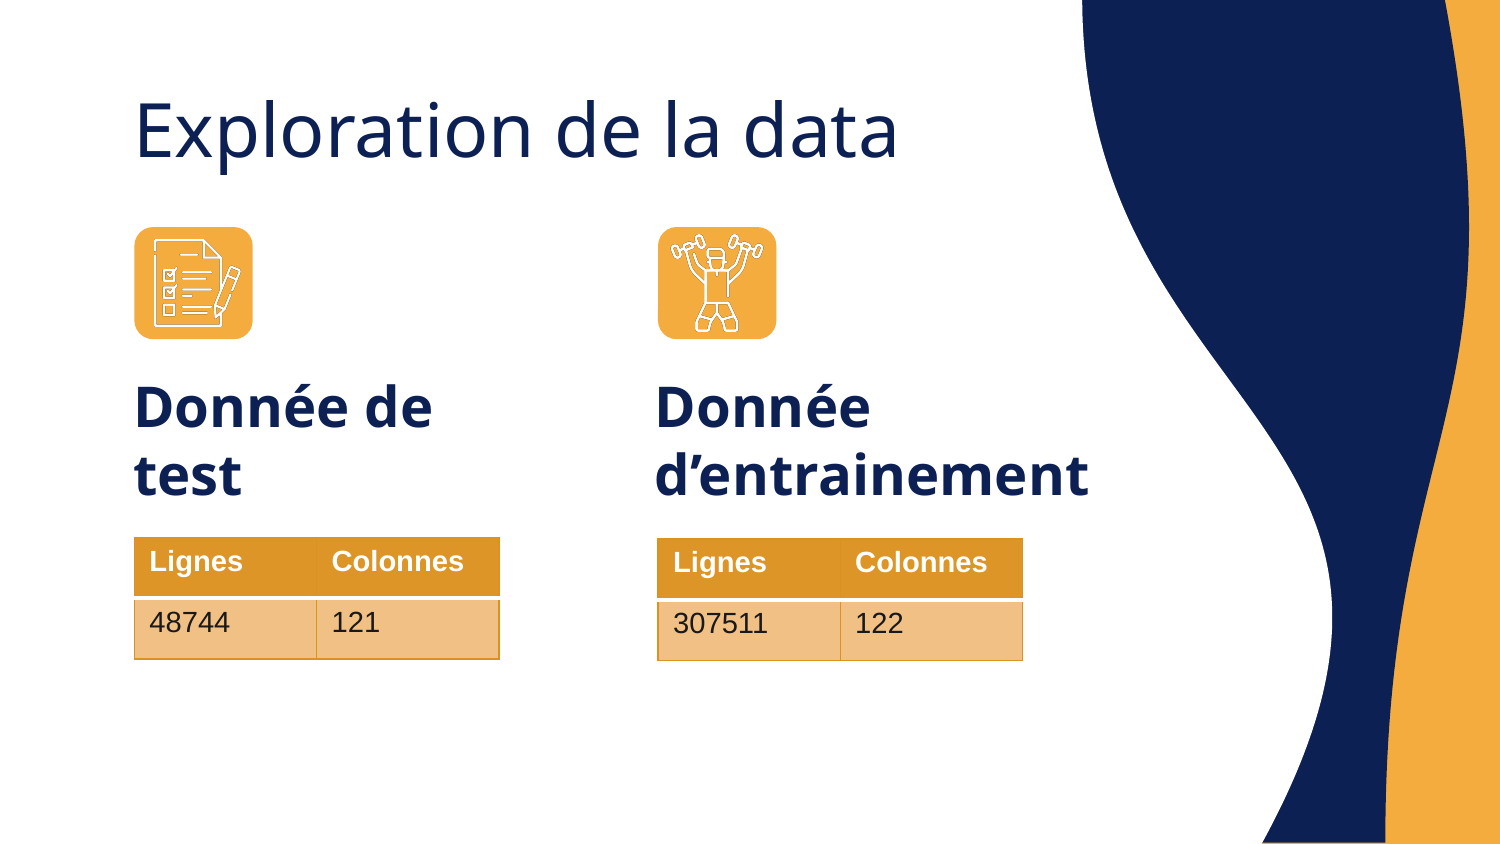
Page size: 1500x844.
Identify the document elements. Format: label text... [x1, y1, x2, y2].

table_header Colonnes [317, 538, 498, 596]
table_cell 122 [841, 602, 1022, 660]
table_cell 121 [317, 600, 498, 658]
table_cell 307511 [659, 602, 840, 660]
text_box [657, 226, 777, 340]
subtitle Donnée de test [118, 380, 549, 498]
title Exploration de la data [118, 87, 1070, 167]
table_header Lignes [135, 538, 316, 596]
table_header Colonnes [841, 540, 1022, 598]
table_header Lignes [659, 540, 840, 598]
table_cell 48744 [135, 600, 316, 658]
subtitle Donnée d’entrainement [639, 380, 1131, 498]
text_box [134, 226, 253, 340]
